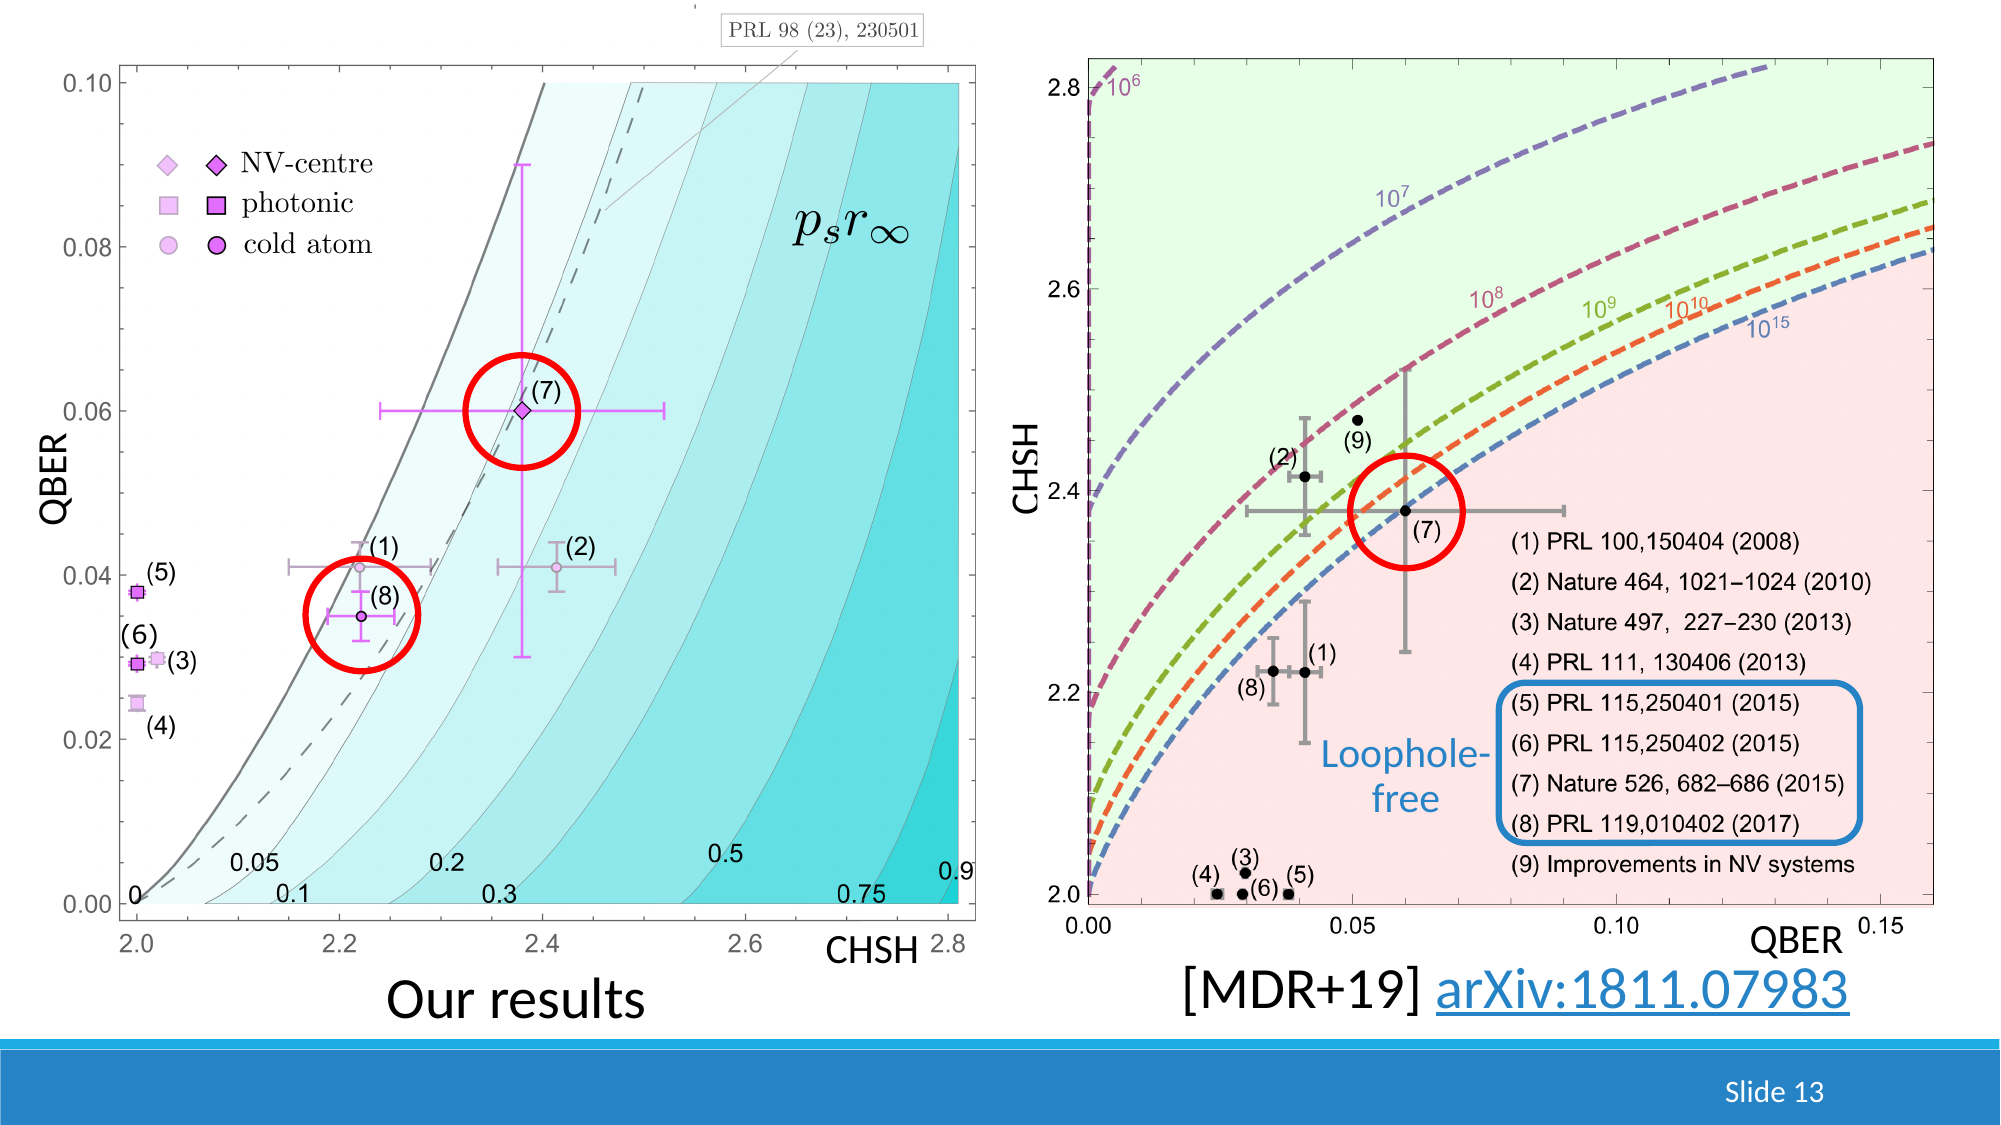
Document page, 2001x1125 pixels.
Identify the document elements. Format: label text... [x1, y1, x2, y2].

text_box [16, 4, 976, 1040]
slide_number Slide 13 [1624, 1059, 1840, 1120]
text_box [989, 43, 1950, 1032]
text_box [1271, 682, 1861, 844]
